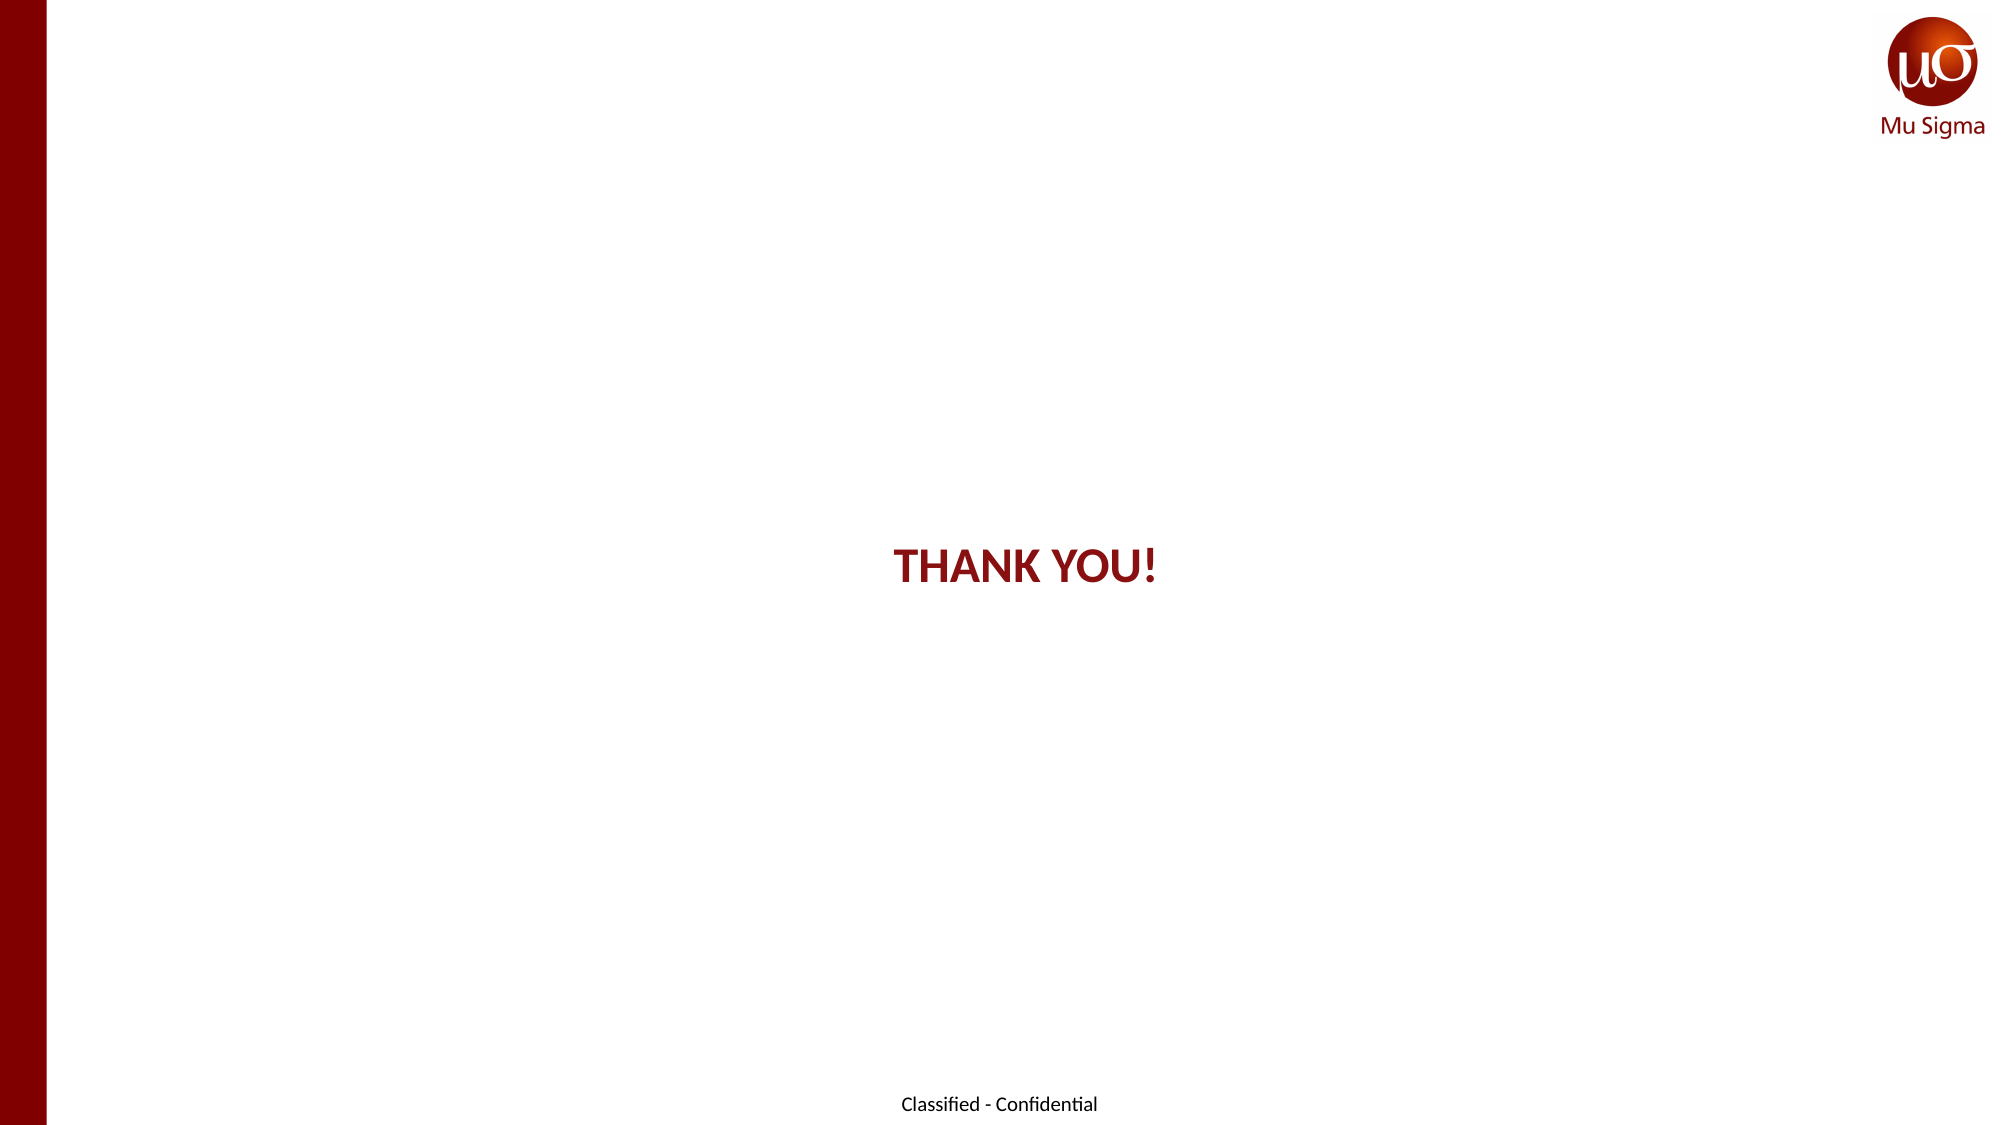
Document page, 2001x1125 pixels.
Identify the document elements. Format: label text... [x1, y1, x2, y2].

text_box THANK YOU! [878, 524, 1174, 600]
picture [1871, 13, 1993, 142]
